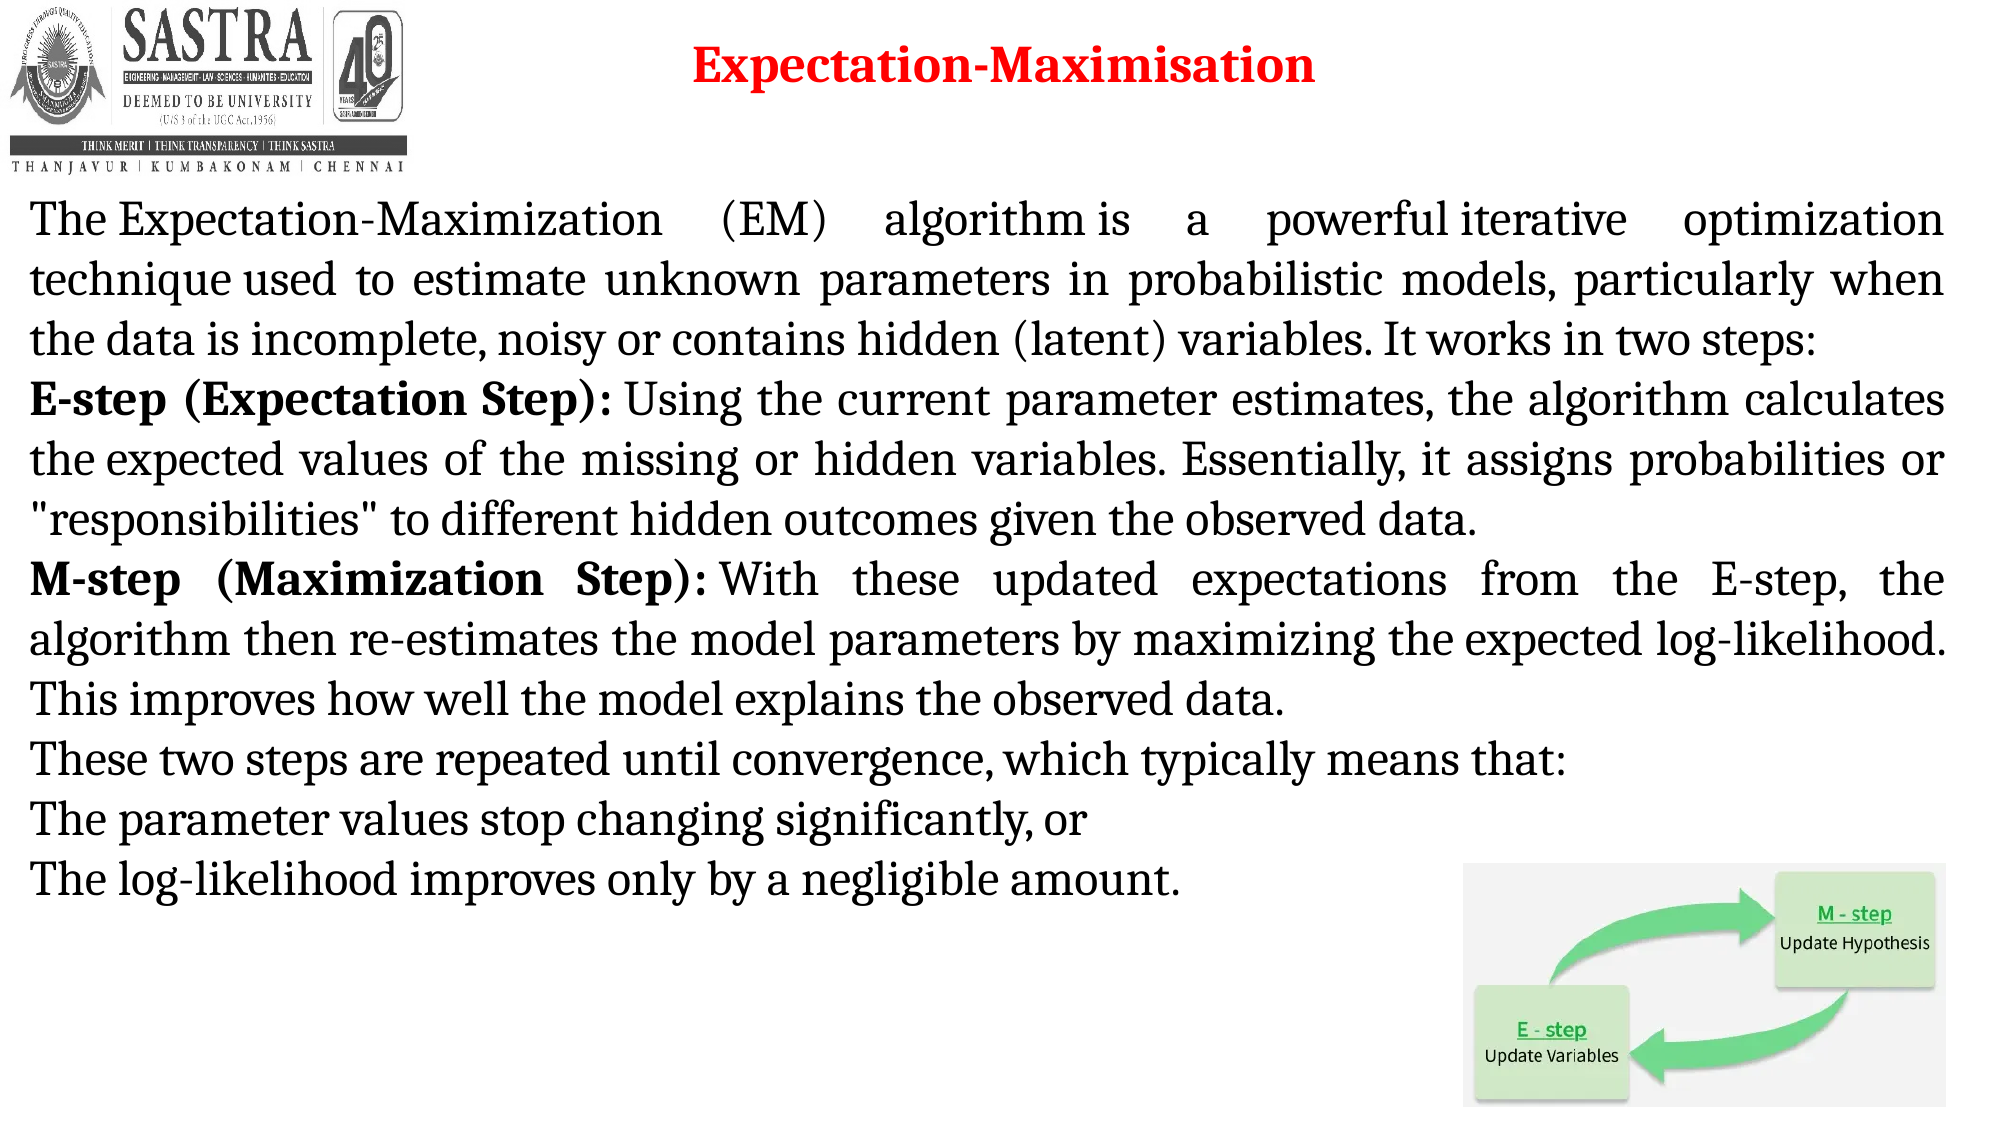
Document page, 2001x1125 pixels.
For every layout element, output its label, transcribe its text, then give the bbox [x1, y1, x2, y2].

list The Expectation-Maximization (EM) algorithm is a powerful iterative optimization technique used to estimate unknown parameters in probabilistic models, particularly when the data is incomplete, noisy or contains hidden (latent) variables. It works in two steps: E-step (Expectation Step): Using the current parameter estimates, the algorithm calculates the expected values of the missing or hidden variables. Essentially, it assigns probabilities or "responsibilities" to different hidden outcomes given the observed data. M-step (Maximization Step): With these updated expectations from the E-step, the algorithm then re-estimates the model parameters by maximizing the expected log-likelihood. This improves how well the model explains the observed data. These two steps are repeated until convergence, which typically means that: The parameter values stop changing significantly, or The log-likelihood improves only by a negligible amount. [29, 185, 1946, 1065]
title Expectation-Maximisation [641, 29, 1368, 158]
picture [1463, 862, 1946, 1107]
text_box [975, 537, 1025, 588]
picture [0, 0, 415, 181]
